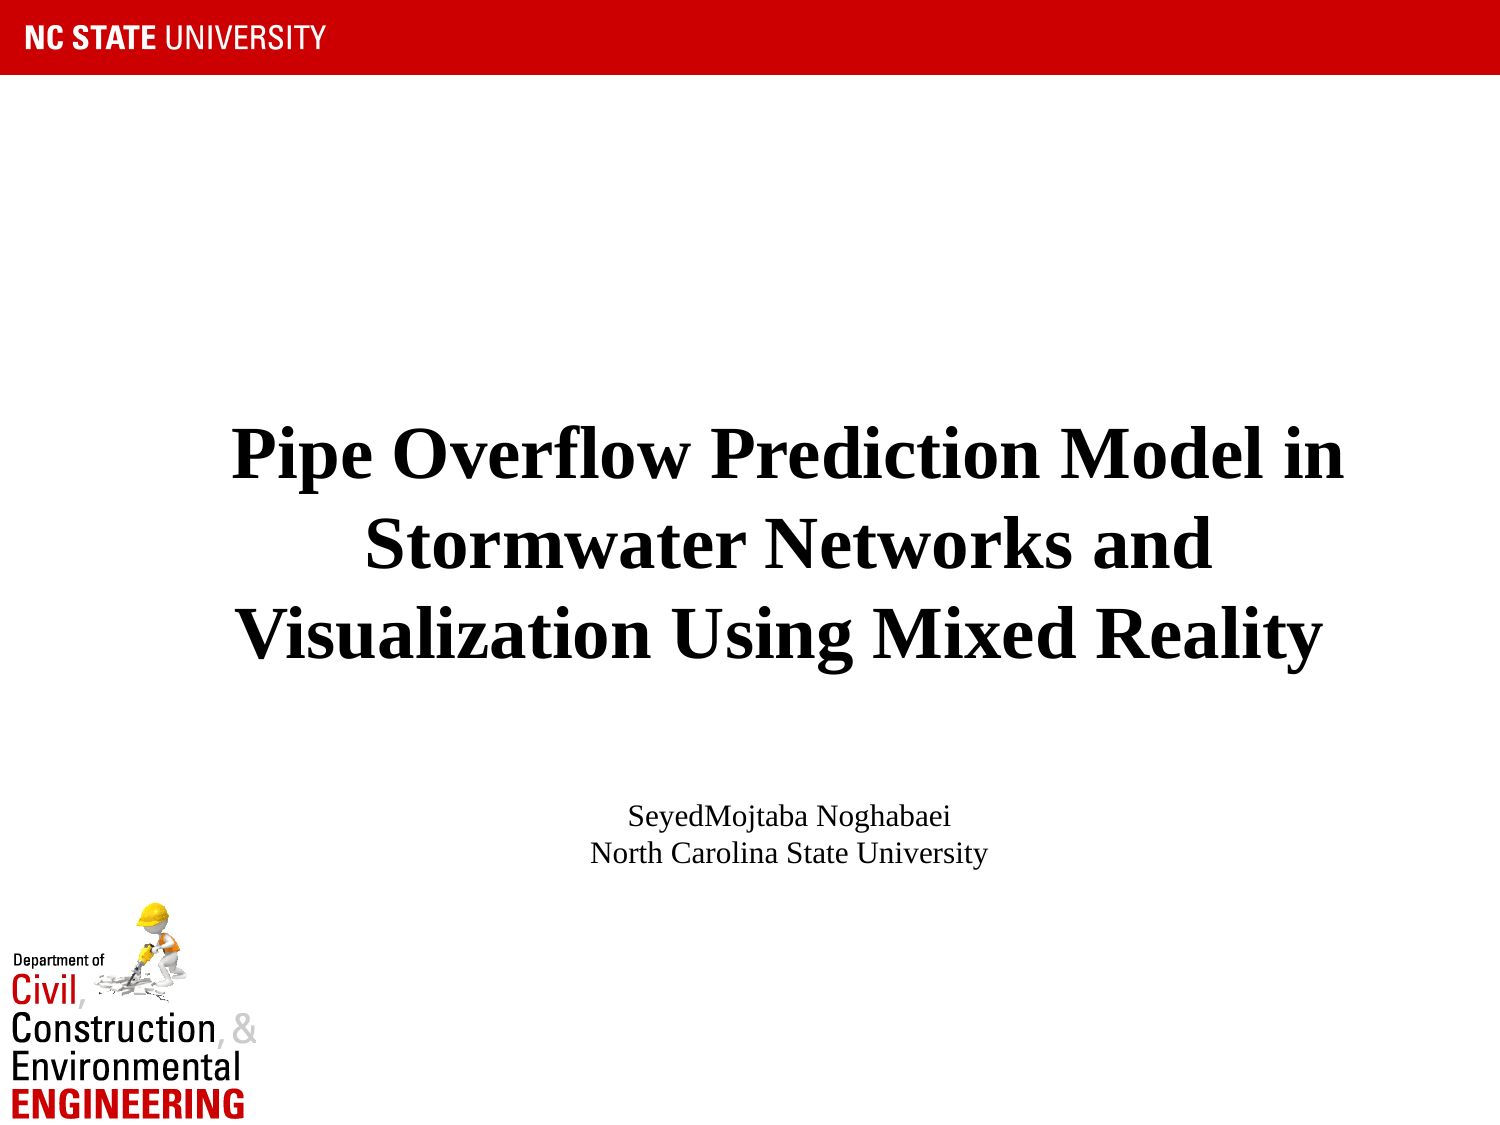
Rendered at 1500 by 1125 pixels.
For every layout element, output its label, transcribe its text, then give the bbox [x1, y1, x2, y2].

picture [12, 894, 256, 1119]
text_box Pipe Overflow Prediction Model in Stormwater Networks and Visualization Using Mixed Reality [194, 396, 1384, 681]
text_box SeyedMojtaba Noghabaei North Carolina State University [395, 744, 1184, 895]
picture [0, 0, 1500, 75]
